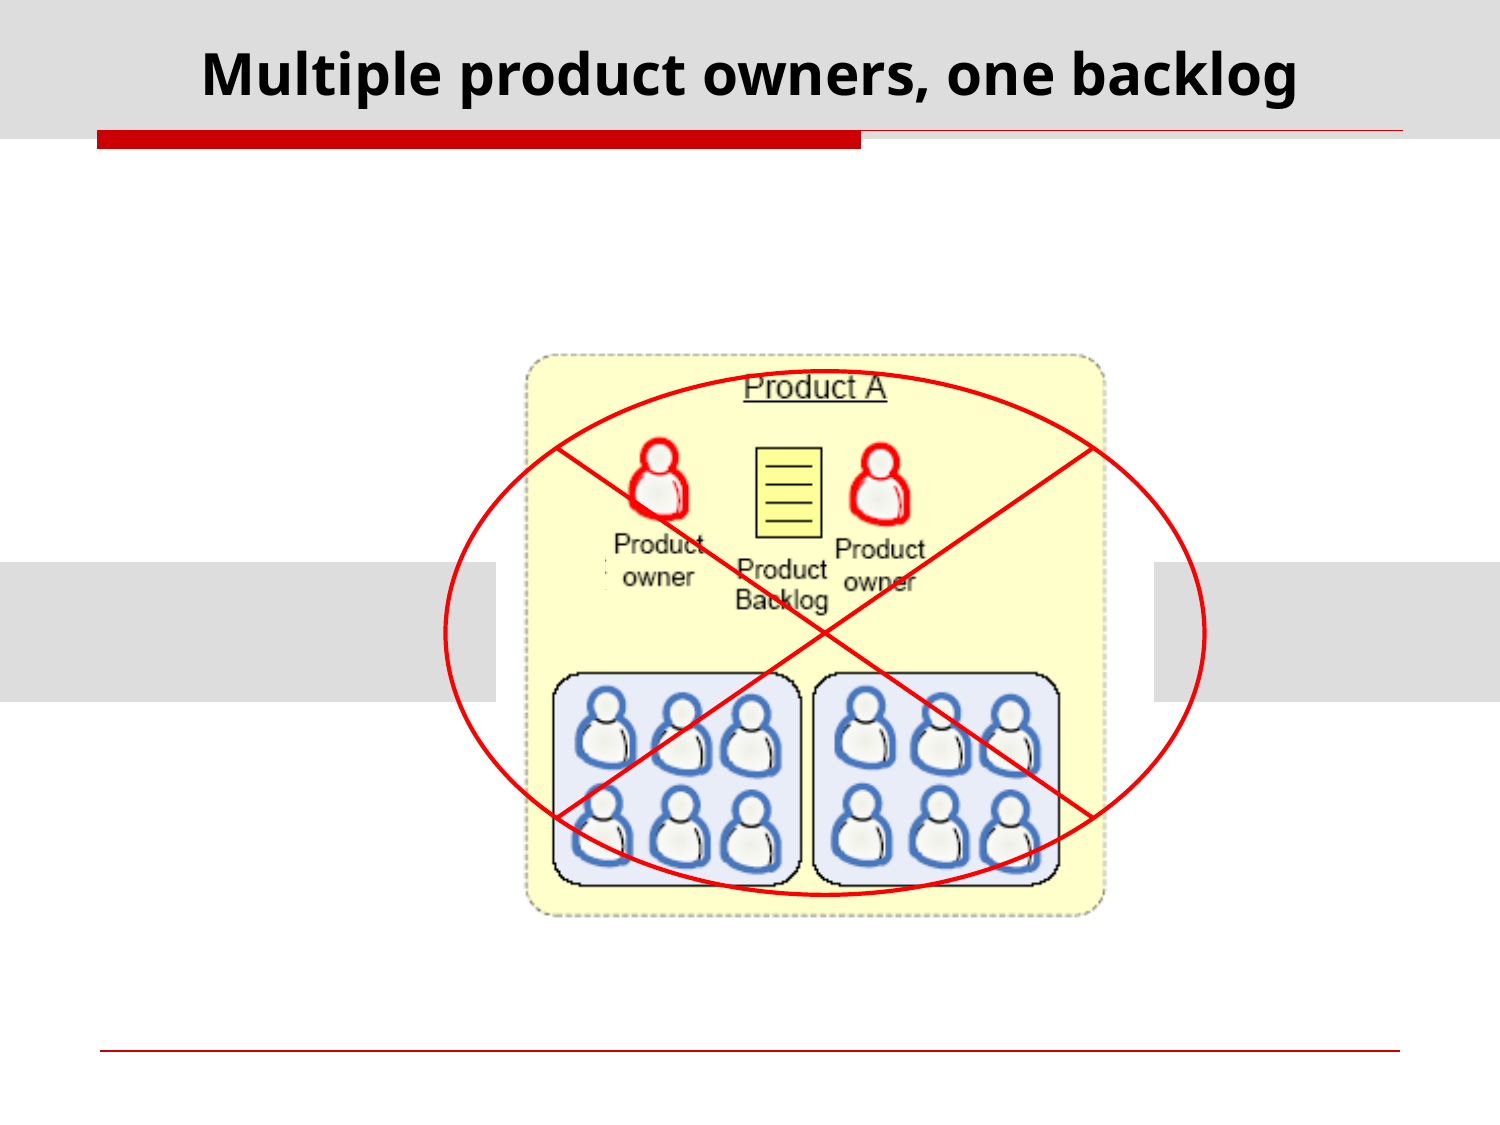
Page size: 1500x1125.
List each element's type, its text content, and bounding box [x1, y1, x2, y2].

text_box [443, 505, 491, 761]
picture [0, 115, 1500, 1125]
text_box [1157, 502, 1207, 764]
title Multiple product owners, one backlog [0, 0, 1500, 115]
